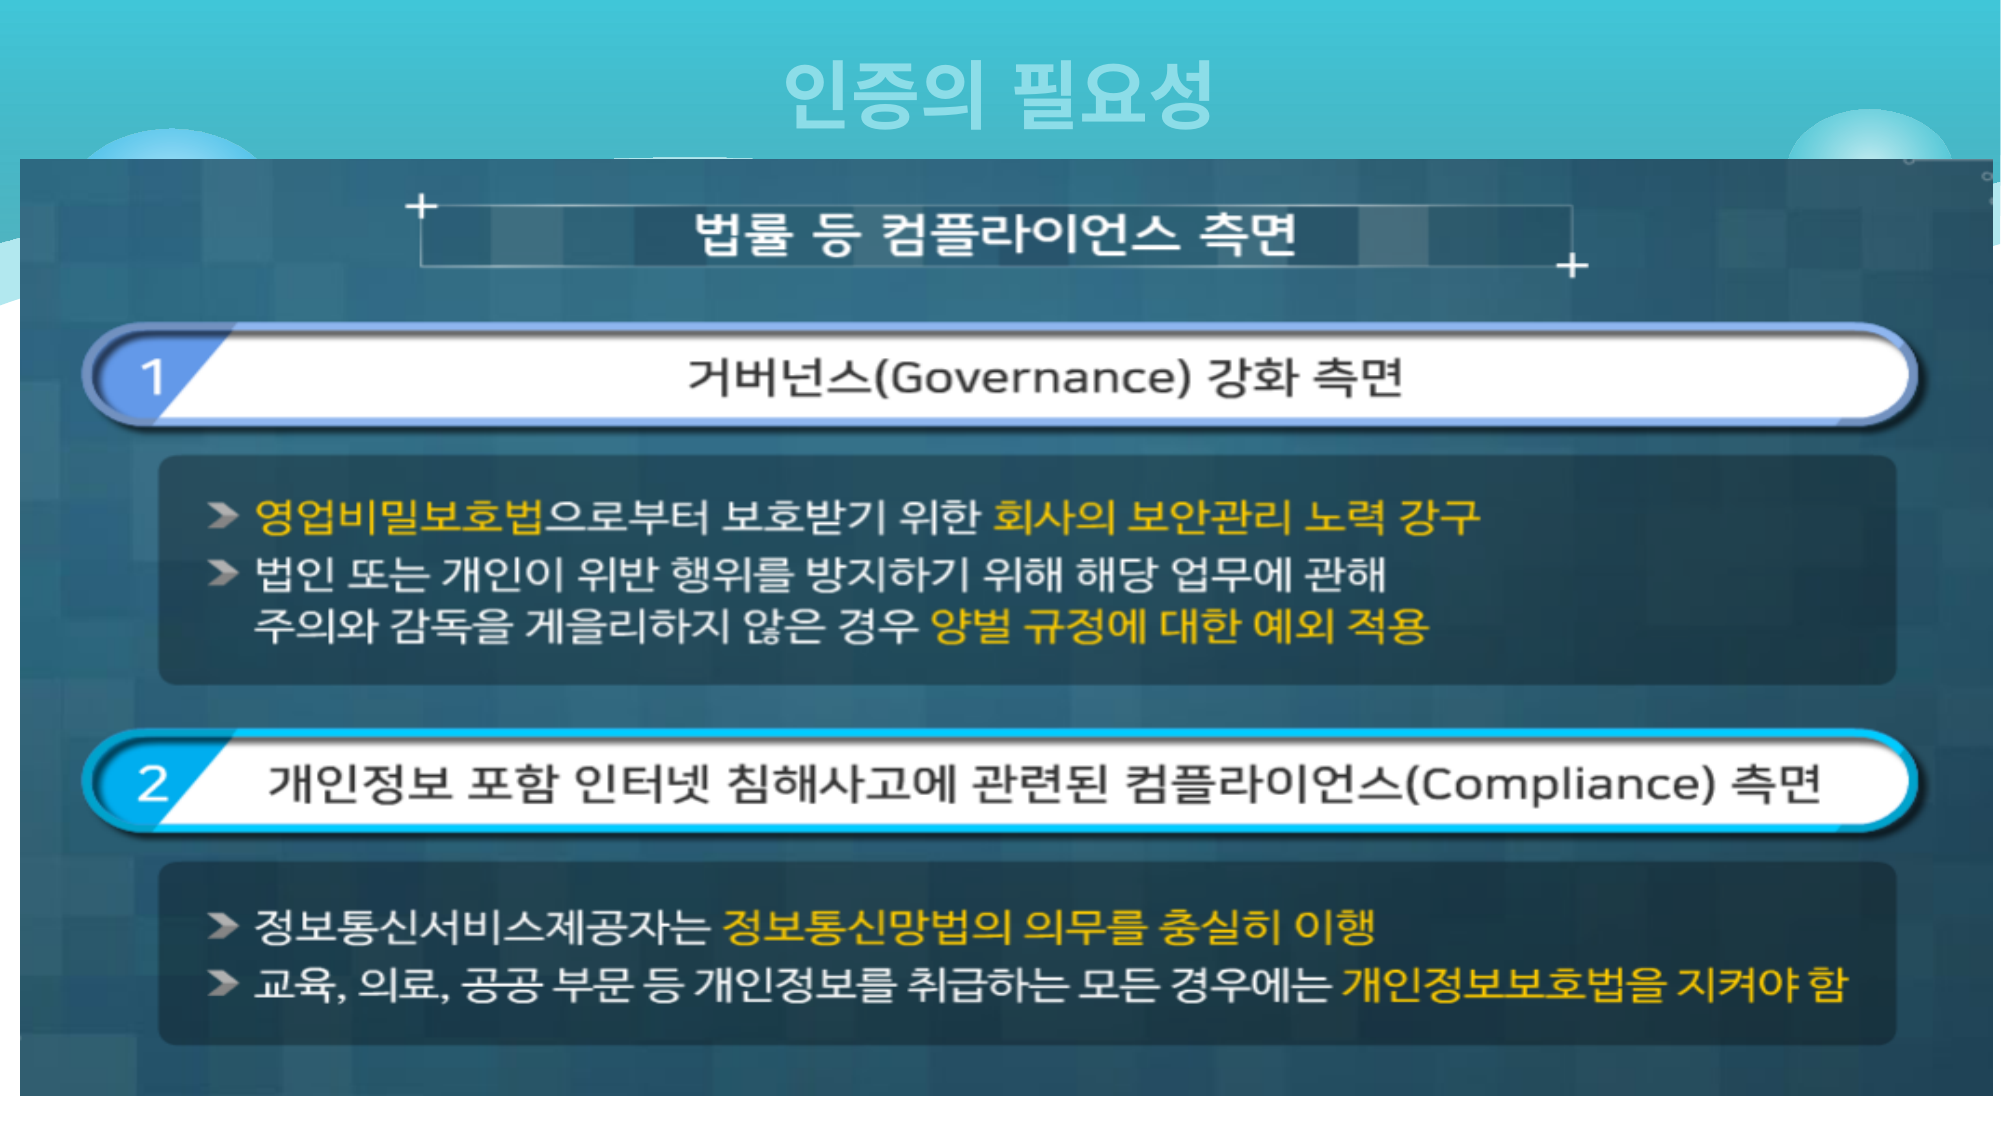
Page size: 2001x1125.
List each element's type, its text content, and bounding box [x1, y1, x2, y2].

title 인증의 필요성 [99, 0, 1900, 156]
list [19, 158, 1993, 1097]
